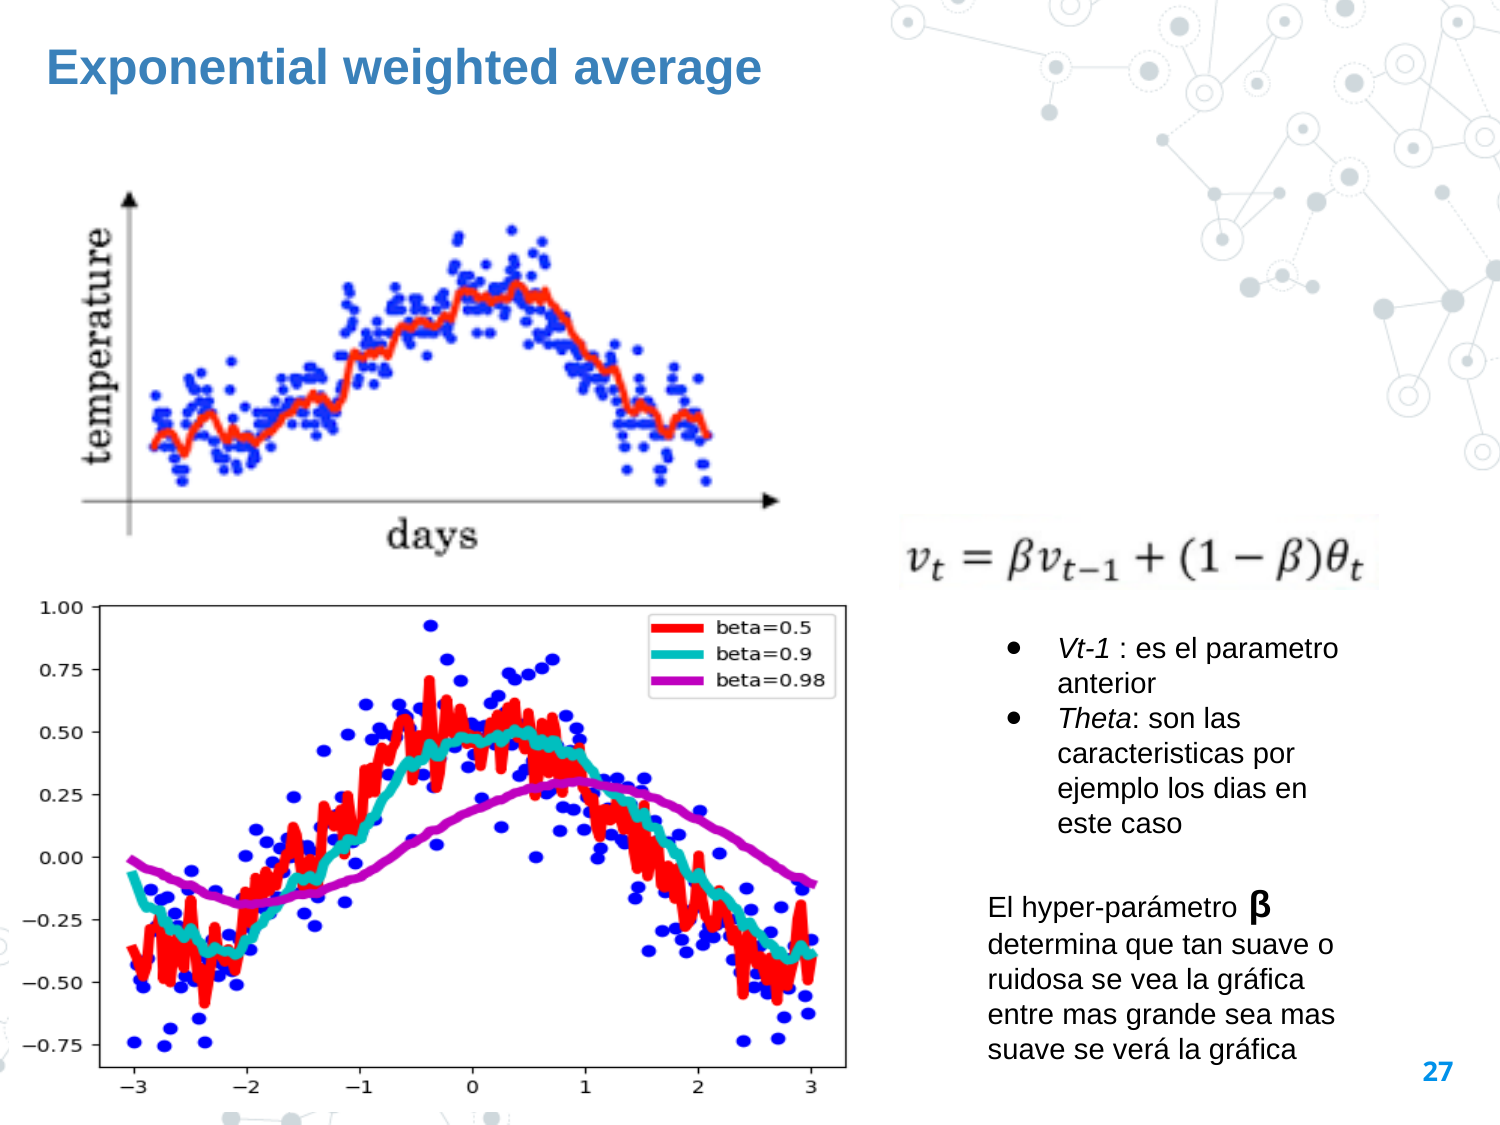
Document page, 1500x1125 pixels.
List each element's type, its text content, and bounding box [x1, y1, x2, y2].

picture [0, 0, 1500, 1125]
text_box Exponential weighted average [31, 26, 842, 149]
slide_number ‹#› [1378, 1038, 1469, 1125]
text_box Vt-1 : es el parametro anterior Theta: son las caracteristicas por ejemplo los dias en este caso [967, 614, 1368, 851]
text_box El hyper-parámetro β determina que tan suave o ruidosa se vea la gráfica entre mas grande sea mas suave se verá la gráfica [972, 865, 1374, 1103]
